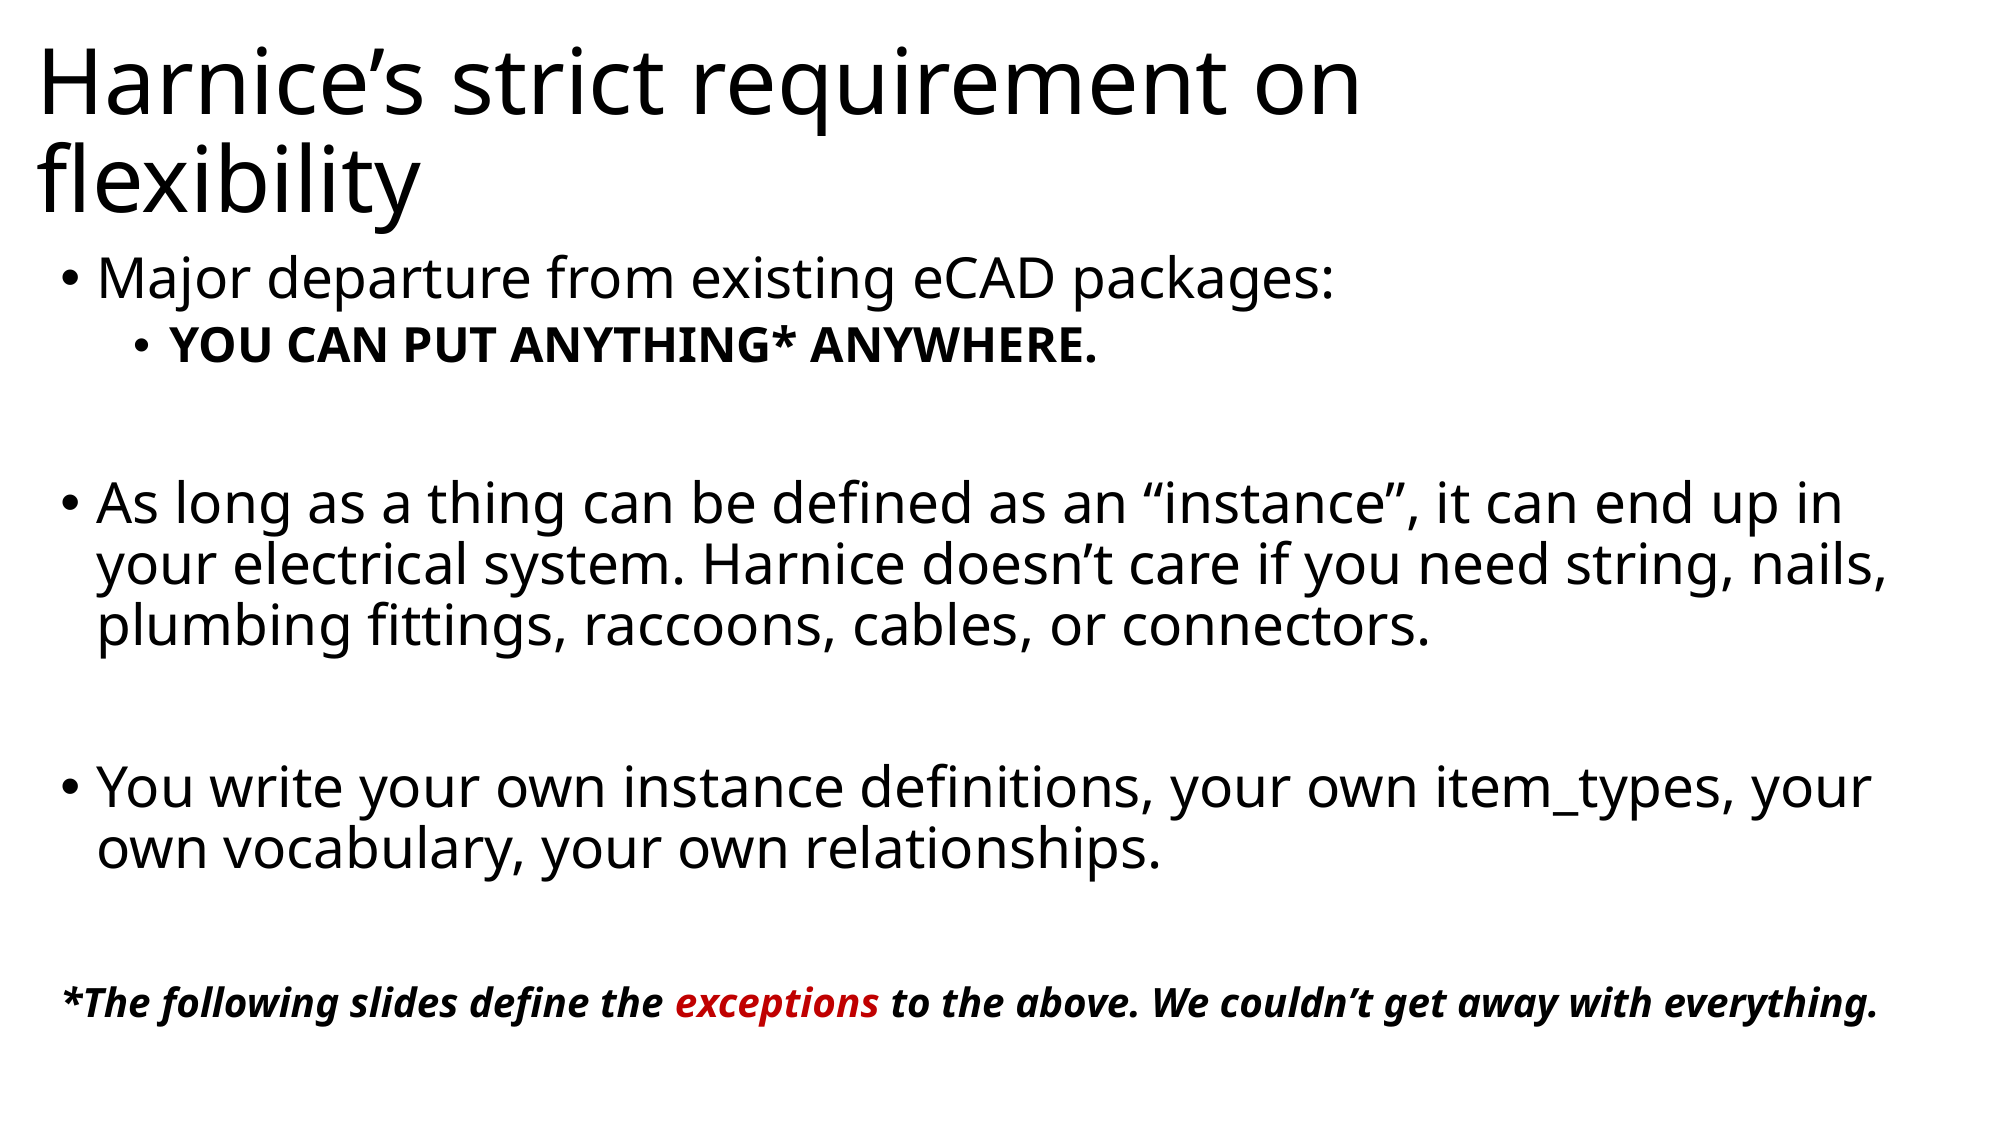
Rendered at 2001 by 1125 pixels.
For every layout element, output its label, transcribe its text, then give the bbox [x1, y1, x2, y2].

title Harnice’s strict requirement on flexibility [21, 25, 1747, 243]
list Major departure from existing eCAD packages: YOU CAN PUT ANYTHING* ANYWHERE. As long as a thing can be defined as an “instance”, it can end up in your electrical system. Harnice doesn’t care if you need string, nails, plumbing fittings, raccoons, cables, or connectors. You write your own instance definitions, your own item_types, your own vocabulary, your own relationships. *The following slides define the exceptions to the above. We couldn’t get away with everything. [45, 242, 1921, 1066]
